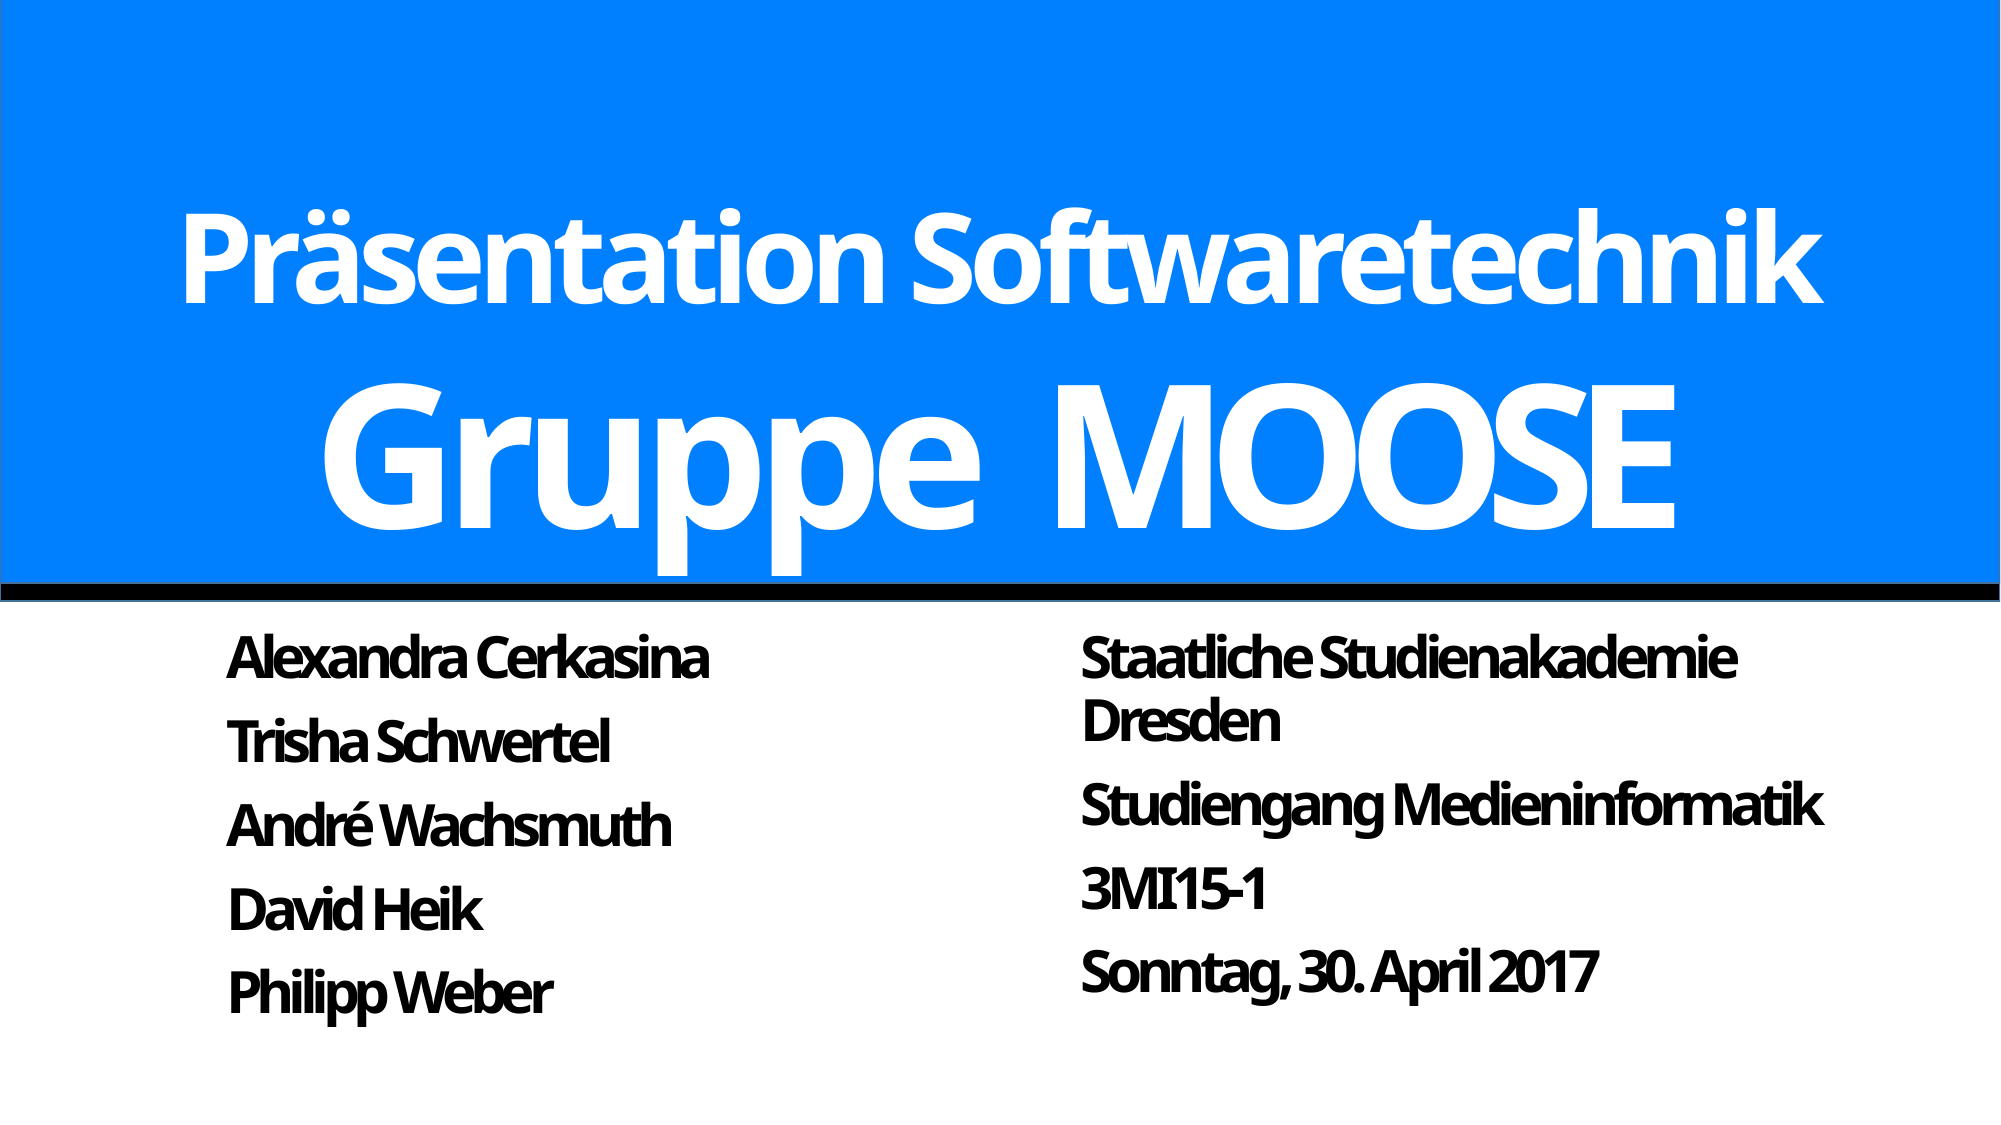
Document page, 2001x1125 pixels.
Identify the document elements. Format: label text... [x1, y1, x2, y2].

title Präsentation Softwaretechnik Gruppe MOOSE [39, 24, 1961, 576]
subtitle Alexandra Cerkasina Trisha Schwertel André Wachsmuth David Heik Philipp Weber [211, 620, 919, 1034]
text_box Staatliche Studienakademie Dresden Studiengang Medieninformatik 3MI15-1 Sonntag, 30. April 2017 [1065, 620, 1921, 1034]
